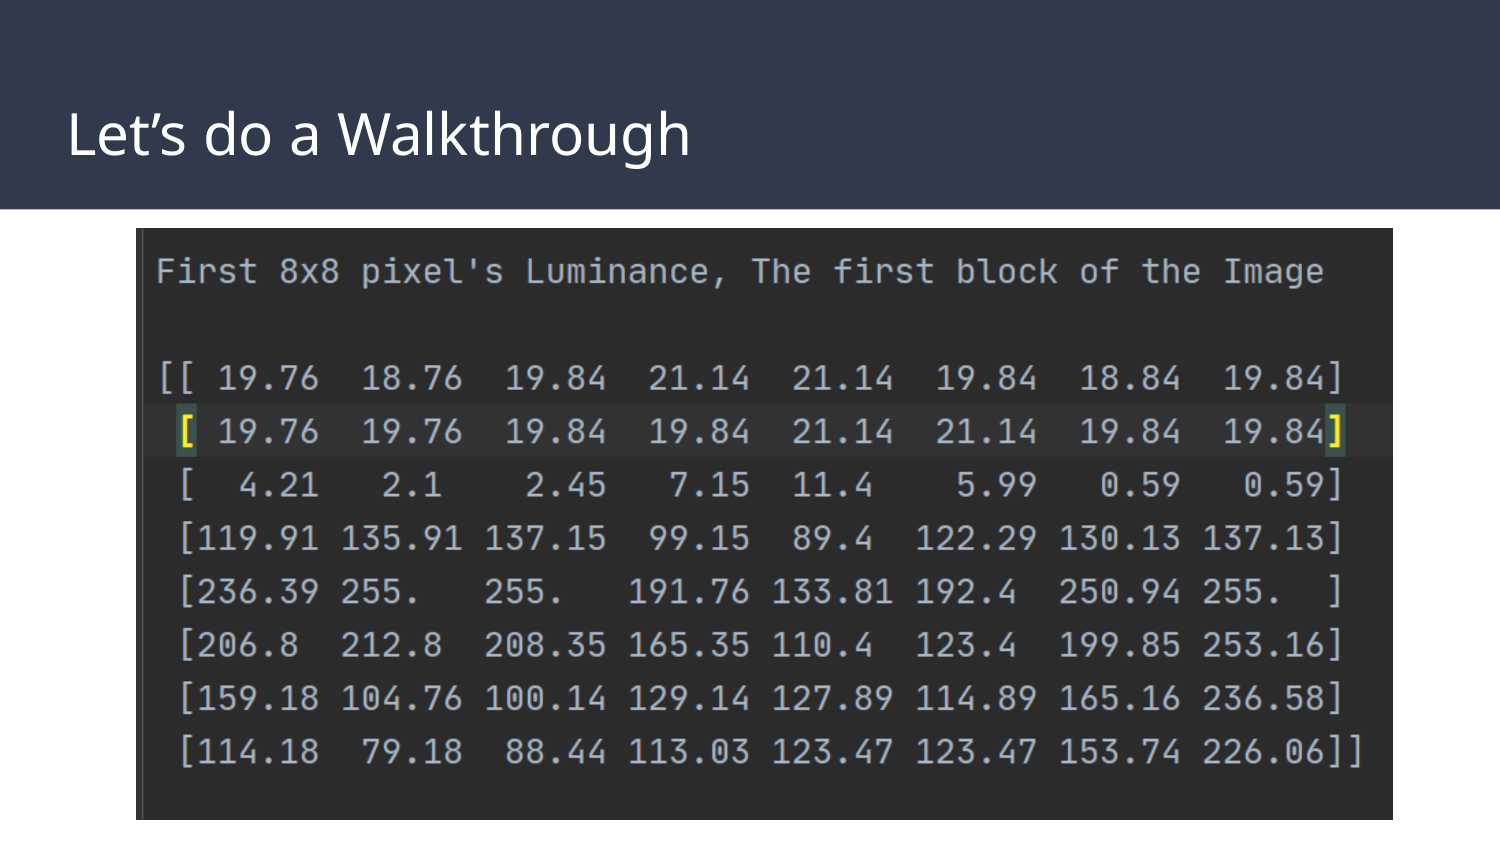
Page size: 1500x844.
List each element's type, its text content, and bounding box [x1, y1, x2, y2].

title Let’s do a Walkthrough [51, 82, 1449, 185]
picture [135, 228, 1393, 820]
